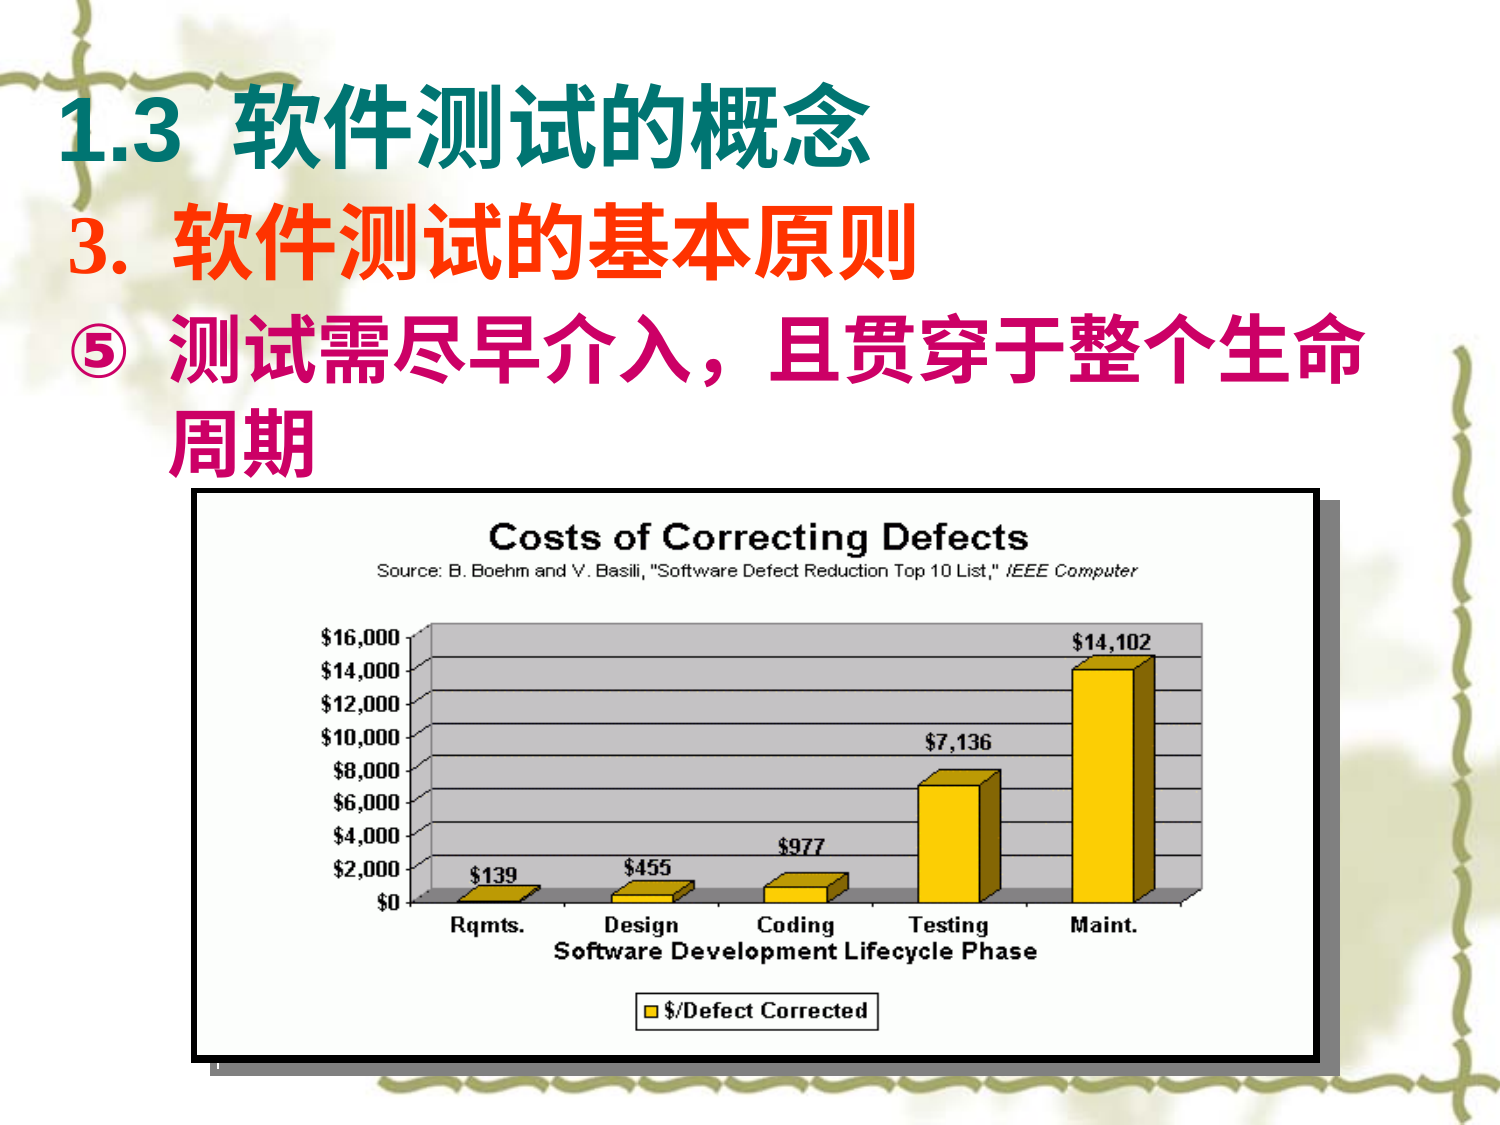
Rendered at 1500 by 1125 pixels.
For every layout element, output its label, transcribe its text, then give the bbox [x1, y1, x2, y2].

title 1.3 软件测试的概念 [40, 30, 1443, 219]
picture [0, 0, 1500, 1125]
text_box 3. 软件测试的基本原则 测试需尽早介入，且贯穿于整个生命周期 [53, 172, 1436, 1094]
